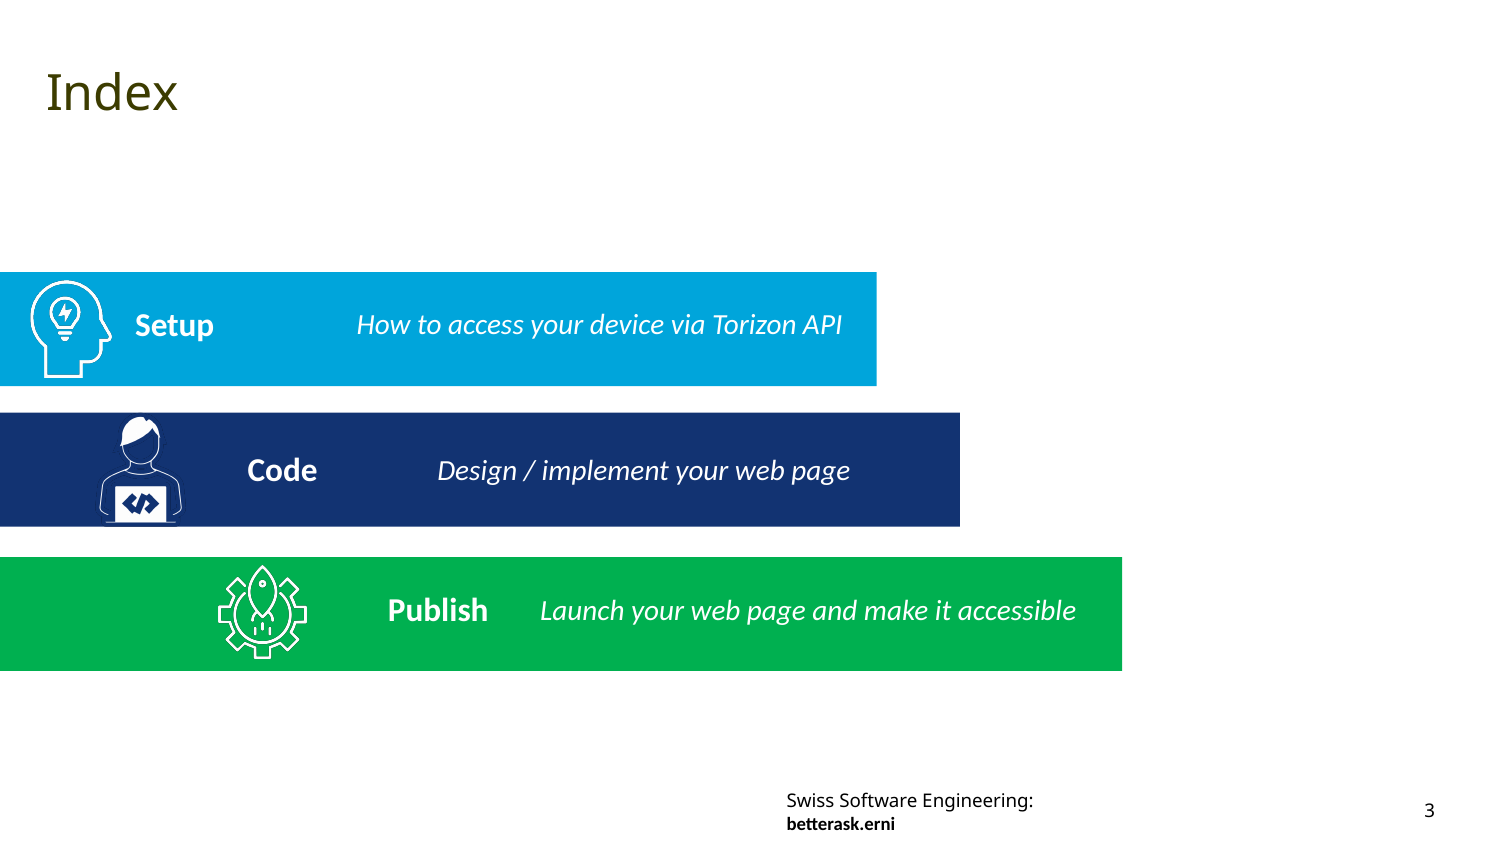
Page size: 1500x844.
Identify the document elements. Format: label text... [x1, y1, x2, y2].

text_box Setup [128, 295, 376, 351]
text_box [0, 557, 1123, 672]
picture [79, 403, 203, 527]
text_box [0, 412, 79, 527]
text_box [203, 412, 960, 527]
title Index [40, 69, 1443, 119]
text_box Design / implement your web page [422, 443, 932, 494]
text_box [0, 272, 877, 387]
picture [218, 565, 307, 659]
footer Swiss Software Engineering: betterask.erni [781, 793, 1125, 830]
text_box Launch your web page and make it accessible [525, 583, 1106, 634]
text_box Code [203, 440, 392, 496]
picture [31, 281, 111, 377]
text_box Publish [329, 580, 548, 636]
slide_number 3 [1308, 792, 1441, 831]
text_box How to access your device via Torizon API [341, 297, 877, 348]
